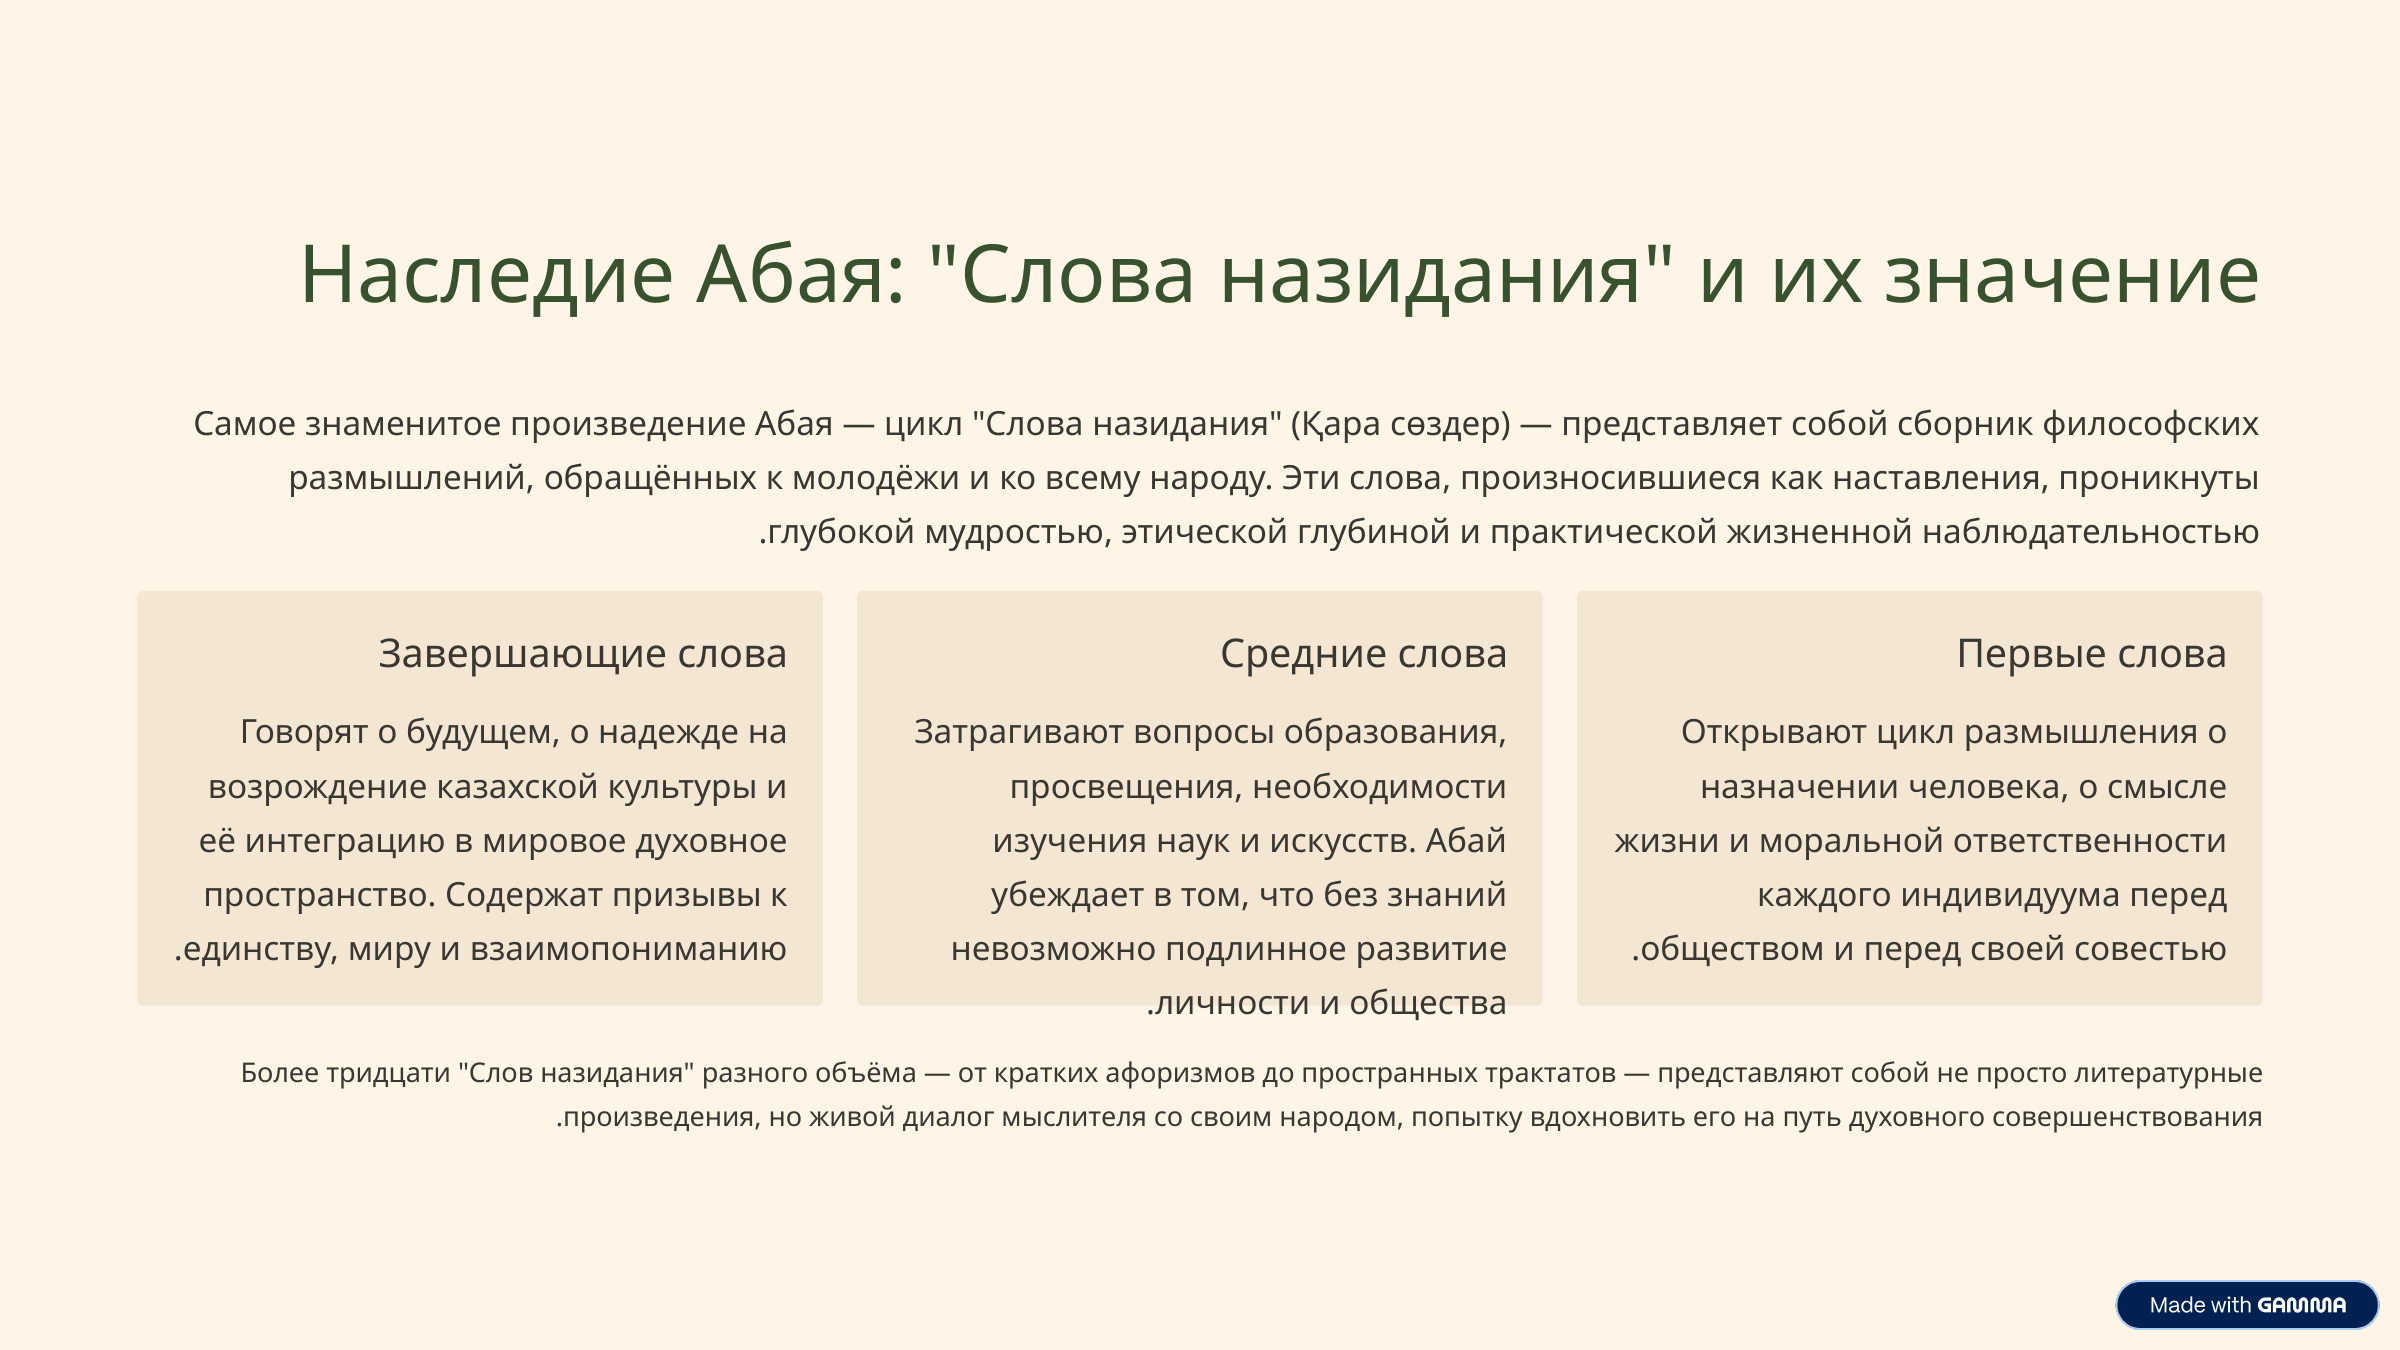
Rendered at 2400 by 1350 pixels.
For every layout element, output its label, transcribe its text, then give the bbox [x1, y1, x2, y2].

text_box Средние слова [1104, 625, 1509, 676]
text_box Открывают цикл размышления о назначении человека, о смысле жизни и моральной ответственности каждого индивидуума перед обществом и перед своей совестью. [1611, 696, 2229, 972]
text_box Затрагивают вопросы образования, просвещения, необходимости изучения наук и искусств. Абай убеждает в том, что без знаний невозможно подлинное развитие личности и общества. [891, 696, 1509, 972]
text_box Самое знаменитое произведение Абая — цикл "Слова назидания" (Қара сөздер) — представляет собой сборник философских размышлений, обращённых к молодёжи и ко всему народу. Эти слова, произносившиеся как наставления, проникнуты глубокой мудростью, этической глубиной и практической жизненной наблюдательностью. [137, 387, 2263, 553]
text_box Наследие Абая: "Слова назидания" и их значение [341, 217, 2263, 319]
text_box [137, 591, 823, 1006]
picture [2106, 1271, 2389, 1339]
text_box [857, 591, 1543, 1006]
text_box Первые слова [1823, 625, 2229, 676]
text_box Более тридцати "Слов назидания" разного объёма — от кратких афоризмов до пространных трактатов — представляют собой не просто литературные произведения, но живой диалог мыслителя со своим народом, попытку вдохновить его на путь духовного совершенствования. [137, 1044, 2263, 1133]
text_box Завершающие слова [384, 625, 789, 676]
text_box Говорят о будущем, о надежде на возрождение казахской культуры и её интеграцию в мировое духовное пространство. Содержат призывы к единству, миру и взаимопониманию. [171, 696, 789, 972]
text_box [1577, 591, 2263, 1006]
